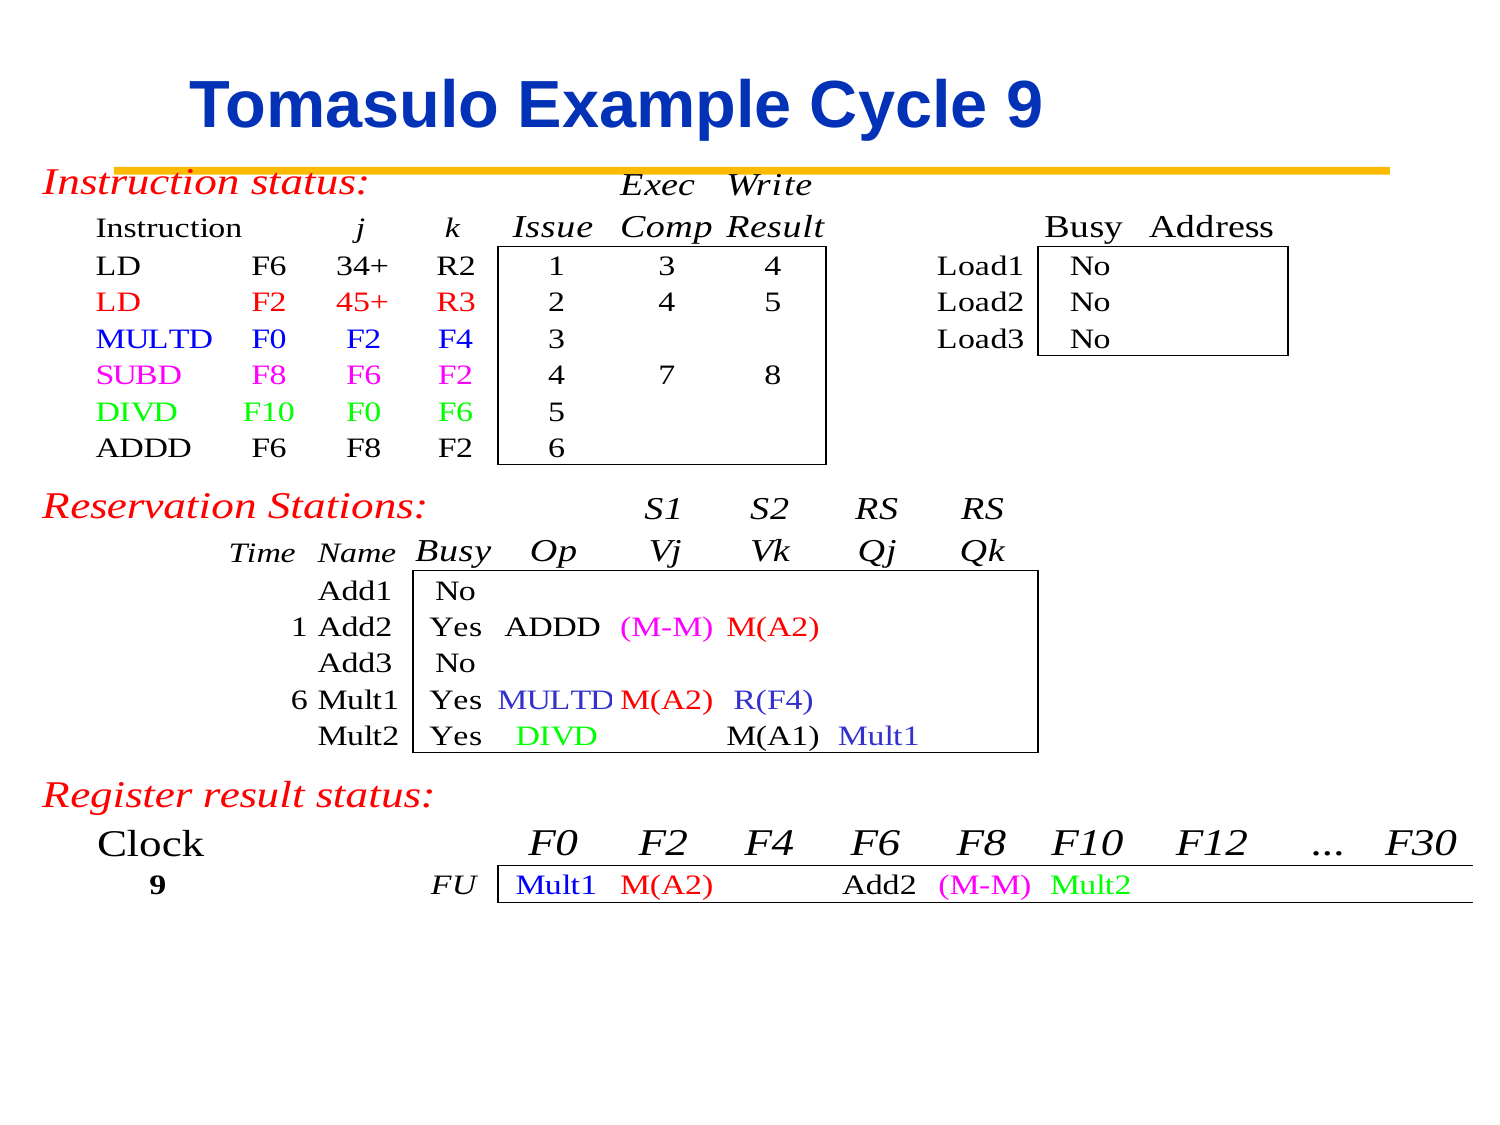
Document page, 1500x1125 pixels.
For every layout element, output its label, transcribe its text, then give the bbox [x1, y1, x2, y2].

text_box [34, 155, 1475, 976]
title Tomasulo Example Cycle 9 [174, 12, 1350, 154]
